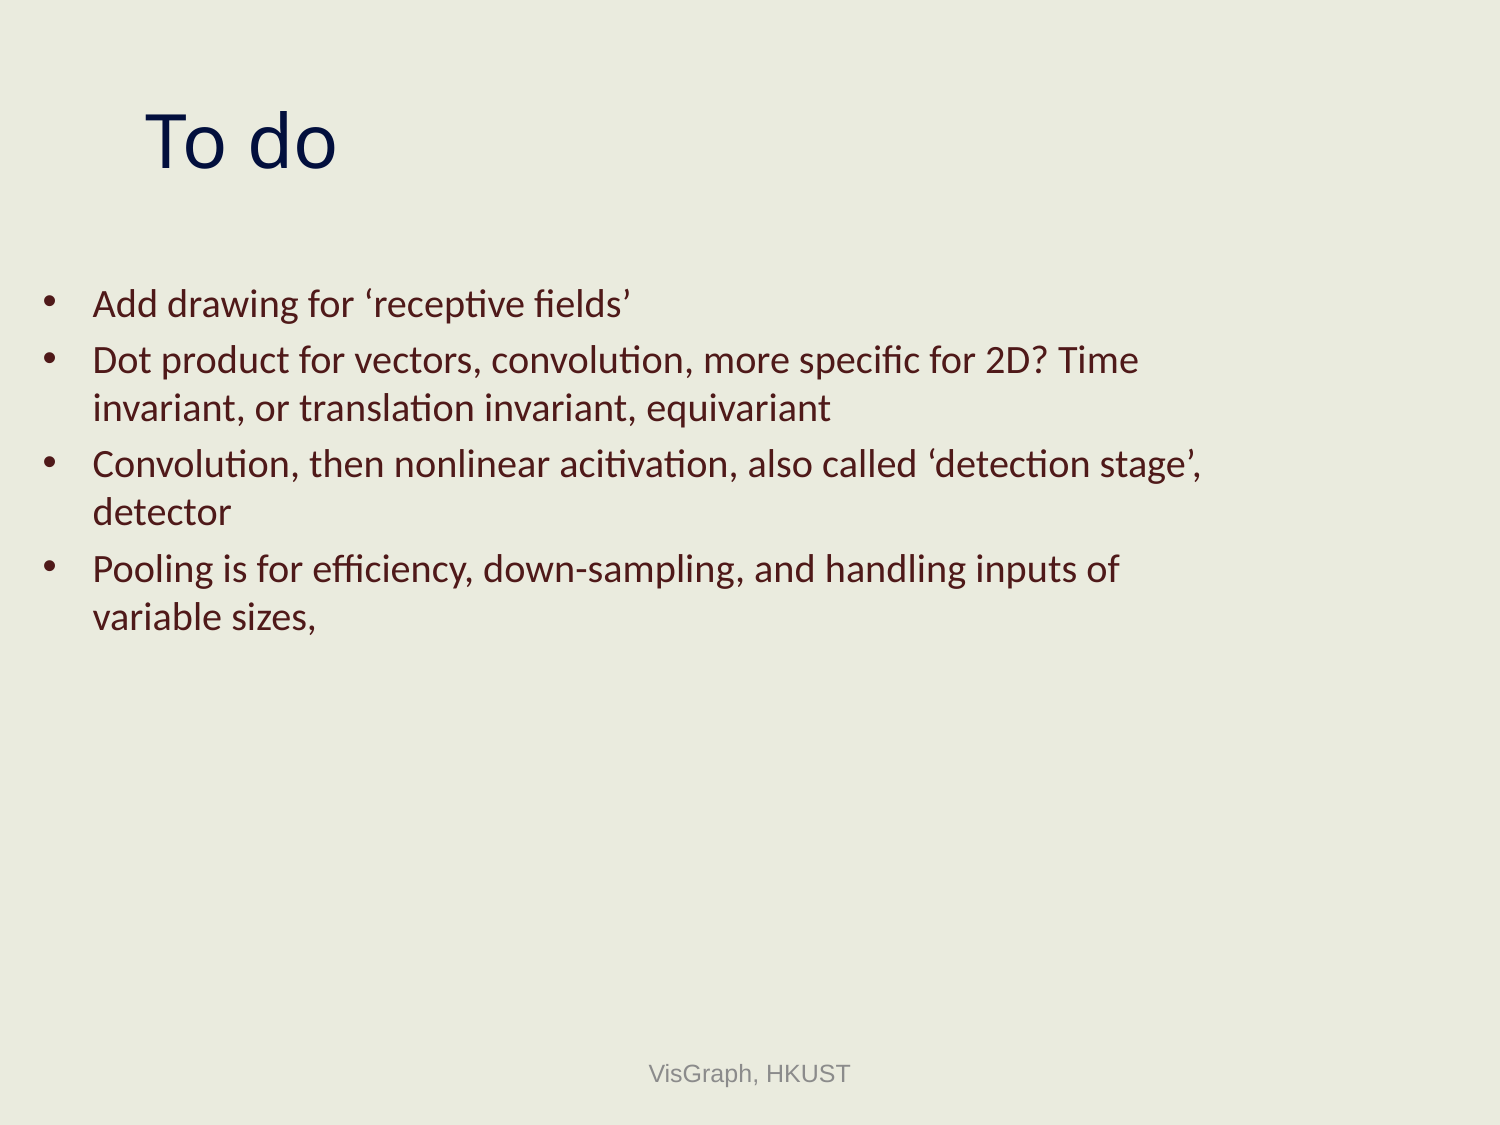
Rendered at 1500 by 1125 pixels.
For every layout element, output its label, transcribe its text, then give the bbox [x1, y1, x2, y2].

list Add drawing for ‘receptive fields’ Dot product for vectors, convolution, more specific for 2D? Time invariant, or translation invariant, equivariant Convolution, then nonlinear acitivation, also called ‘detection stage’, detector Pooling is for efficiency, down-sampling, and handling inputs of variable sizes, [27, 213, 1221, 648]
title To do [75, 45, 1425, 233]
text_box [74, 510, 1425, 1125]
